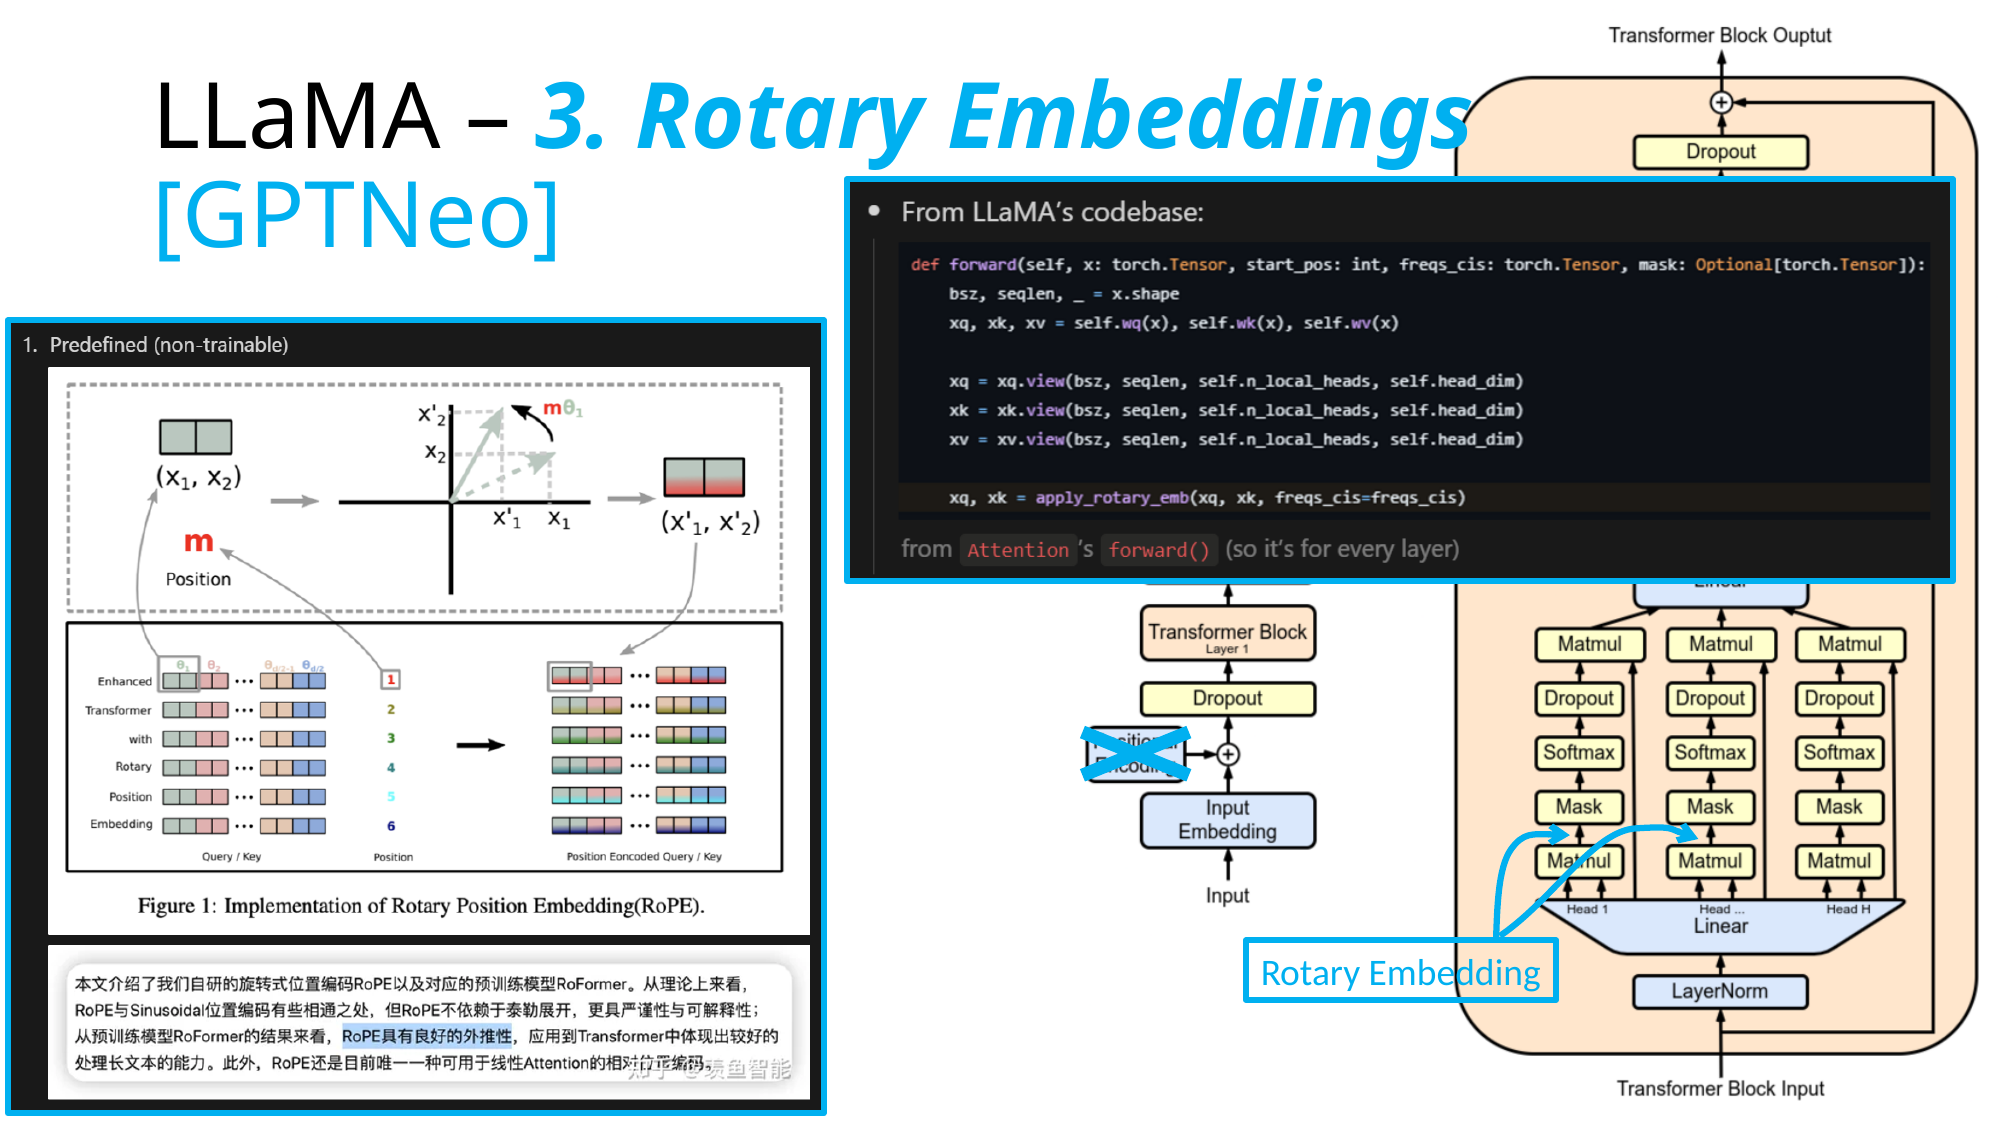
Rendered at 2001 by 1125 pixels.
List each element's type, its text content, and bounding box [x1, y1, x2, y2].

title LLaMA – 3. Rotary Embeddings [GPTNeo] [137, 59, 1064, 278]
picture [12, 324, 820, 1109]
picture [1064, 0, 2000, 1125]
picture [851, 183, 1949, 577]
